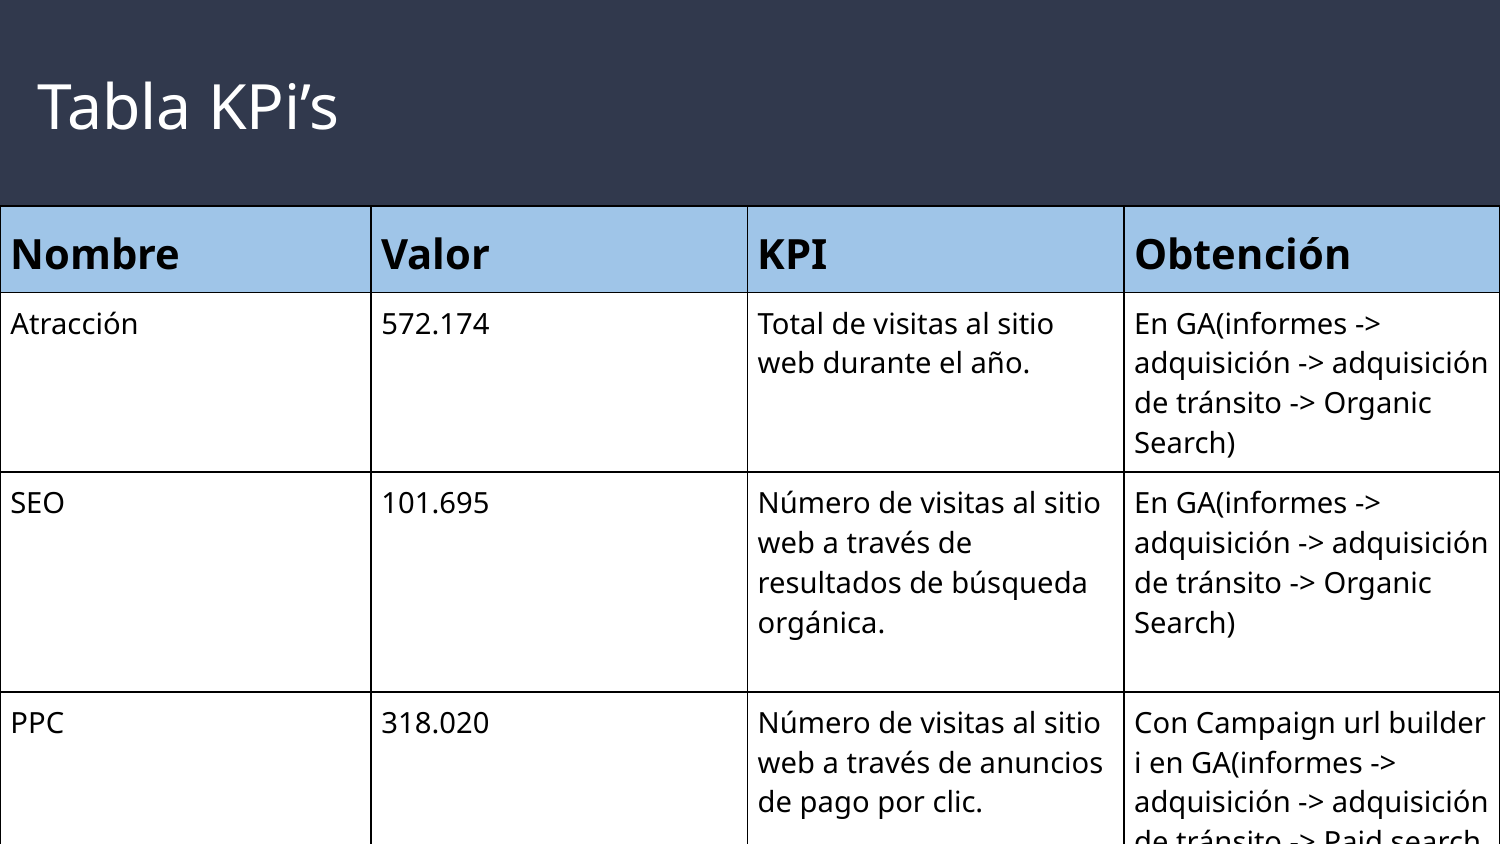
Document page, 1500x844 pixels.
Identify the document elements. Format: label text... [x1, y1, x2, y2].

table_cell 572.174 [372, 293, 747, 471]
table_cell Número de visitas al sitio web a través de resultados de búsqueda orgánica. [748, 473, 1123, 691]
table_header Nombre [1, 207, 370, 292]
table_cell SEO [1, 473, 370, 691]
table_cell PPC [1, 693, 370, 844]
table_cell 101.695 [372, 473, 747, 691]
table_cell Total de visitas al sitio web durante el año. [748, 293, 1123, 471]
table_cell Número de visitas al sitio web a través de anuncios de pago por clic. [748, 693, 1123, 844]
table_cell 318.020 [372, 693, 747, 844]
table_cell Atracción [1, 293, 370, 471]
table_cell En GA(informes -> adquisición -> adquisición de tránsito -> Organic Search) [1125, 293, 1499, 471]
table_header KPI [748, 207, 1123, 292]
title Tabla KPi’s [22, 40, 1448, 149]
table_cell En GA(informes -> adquisición -> adquisición de tránsito -> Organic Search) [1125, 473, 1499, 691]
table_cell Con Campaign url builder i en GA(informes -> adquisición -> adquisición de tránsito -> Paid search [1125, 693, 1499, 844]
table_header Valor [372, 207, 747, 292]
table_header Obtención [1125, 207, 1499, 292]
